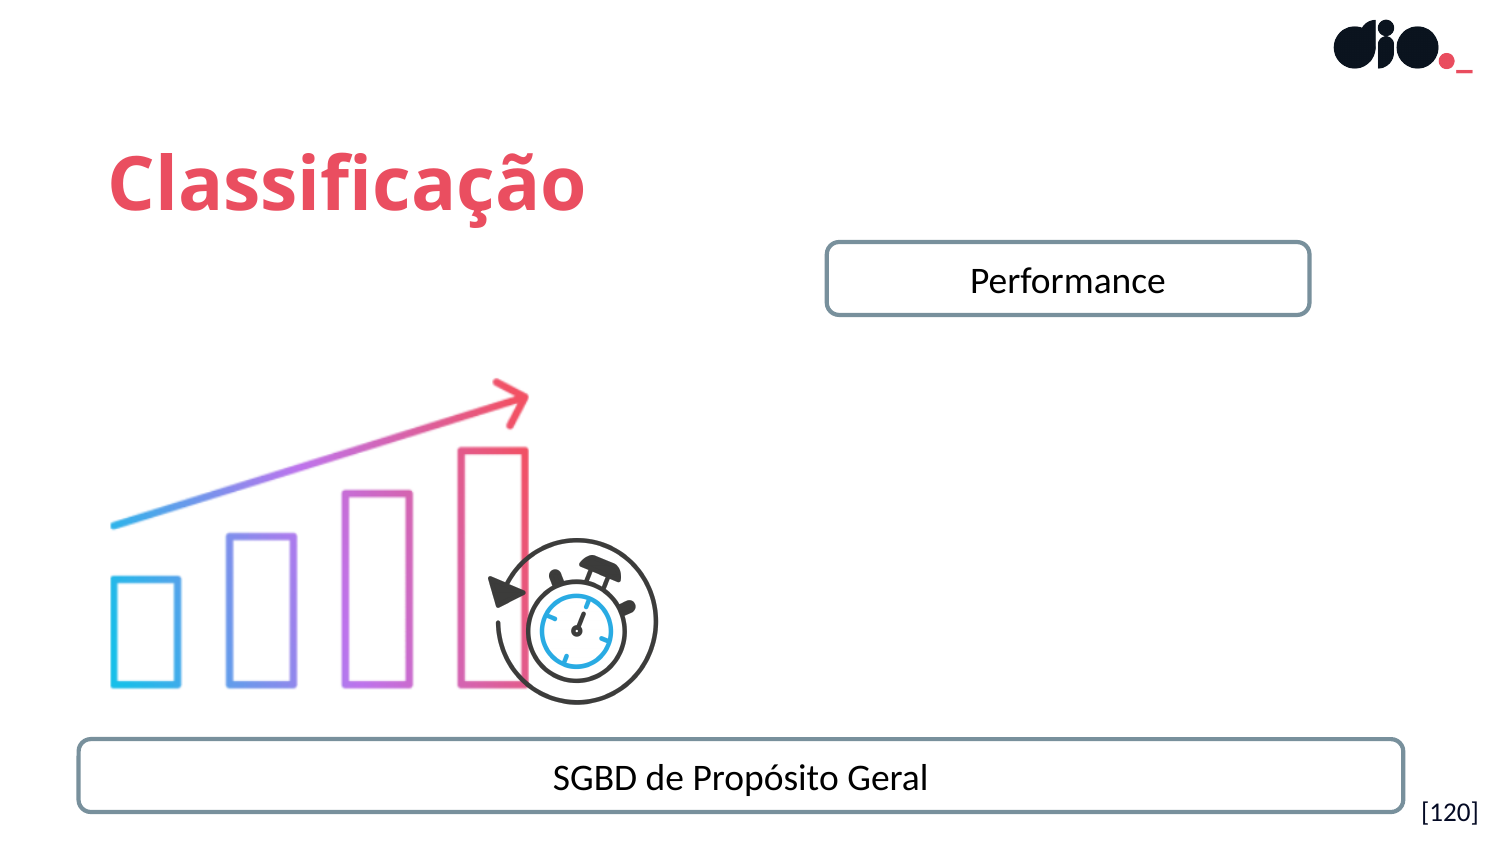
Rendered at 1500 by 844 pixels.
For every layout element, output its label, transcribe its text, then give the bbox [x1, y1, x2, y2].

text_box SGBD de Propósito Geral [76, 736, 1406, 815]
picture [93, 366, 742, 714]
slide_number [<número>] [1403, 779, 1494, 844]
text_box Classificação [92, 104, 1408, 243]
text_box Performance [824, 239, 1312, 318]
picture [1333, 19, 1473, 74]
